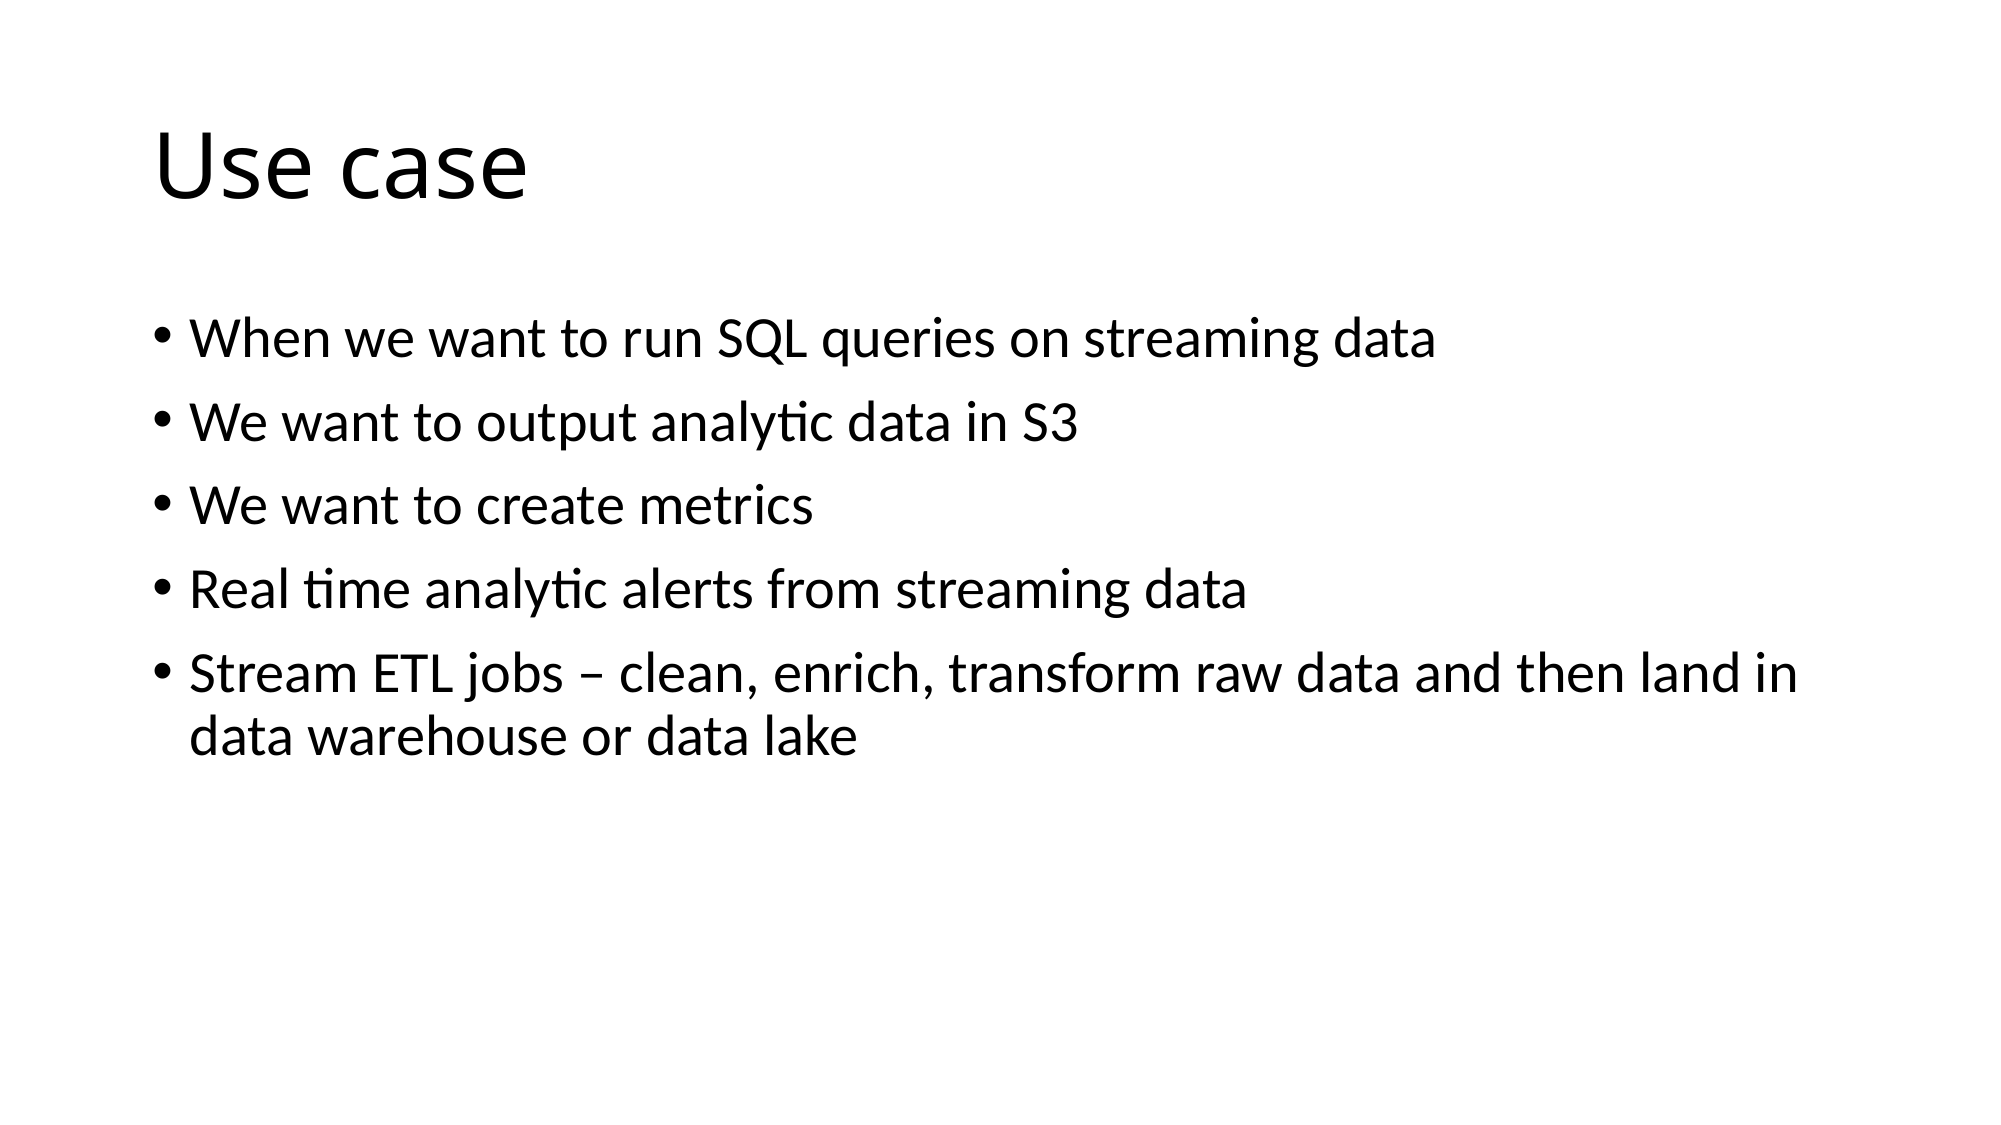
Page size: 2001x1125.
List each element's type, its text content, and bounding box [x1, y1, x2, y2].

title Use case [137, 59, 1863, 278]
list When we want to run SQL queries on streaming data We want to output analytic data in S3 We want to create metrics Real time analytic alerts from streaming data Stream ETL jobs – clean, enrich, transform raw data and then land in data warehouse or data lake [137, 299, 1863, 1014]
